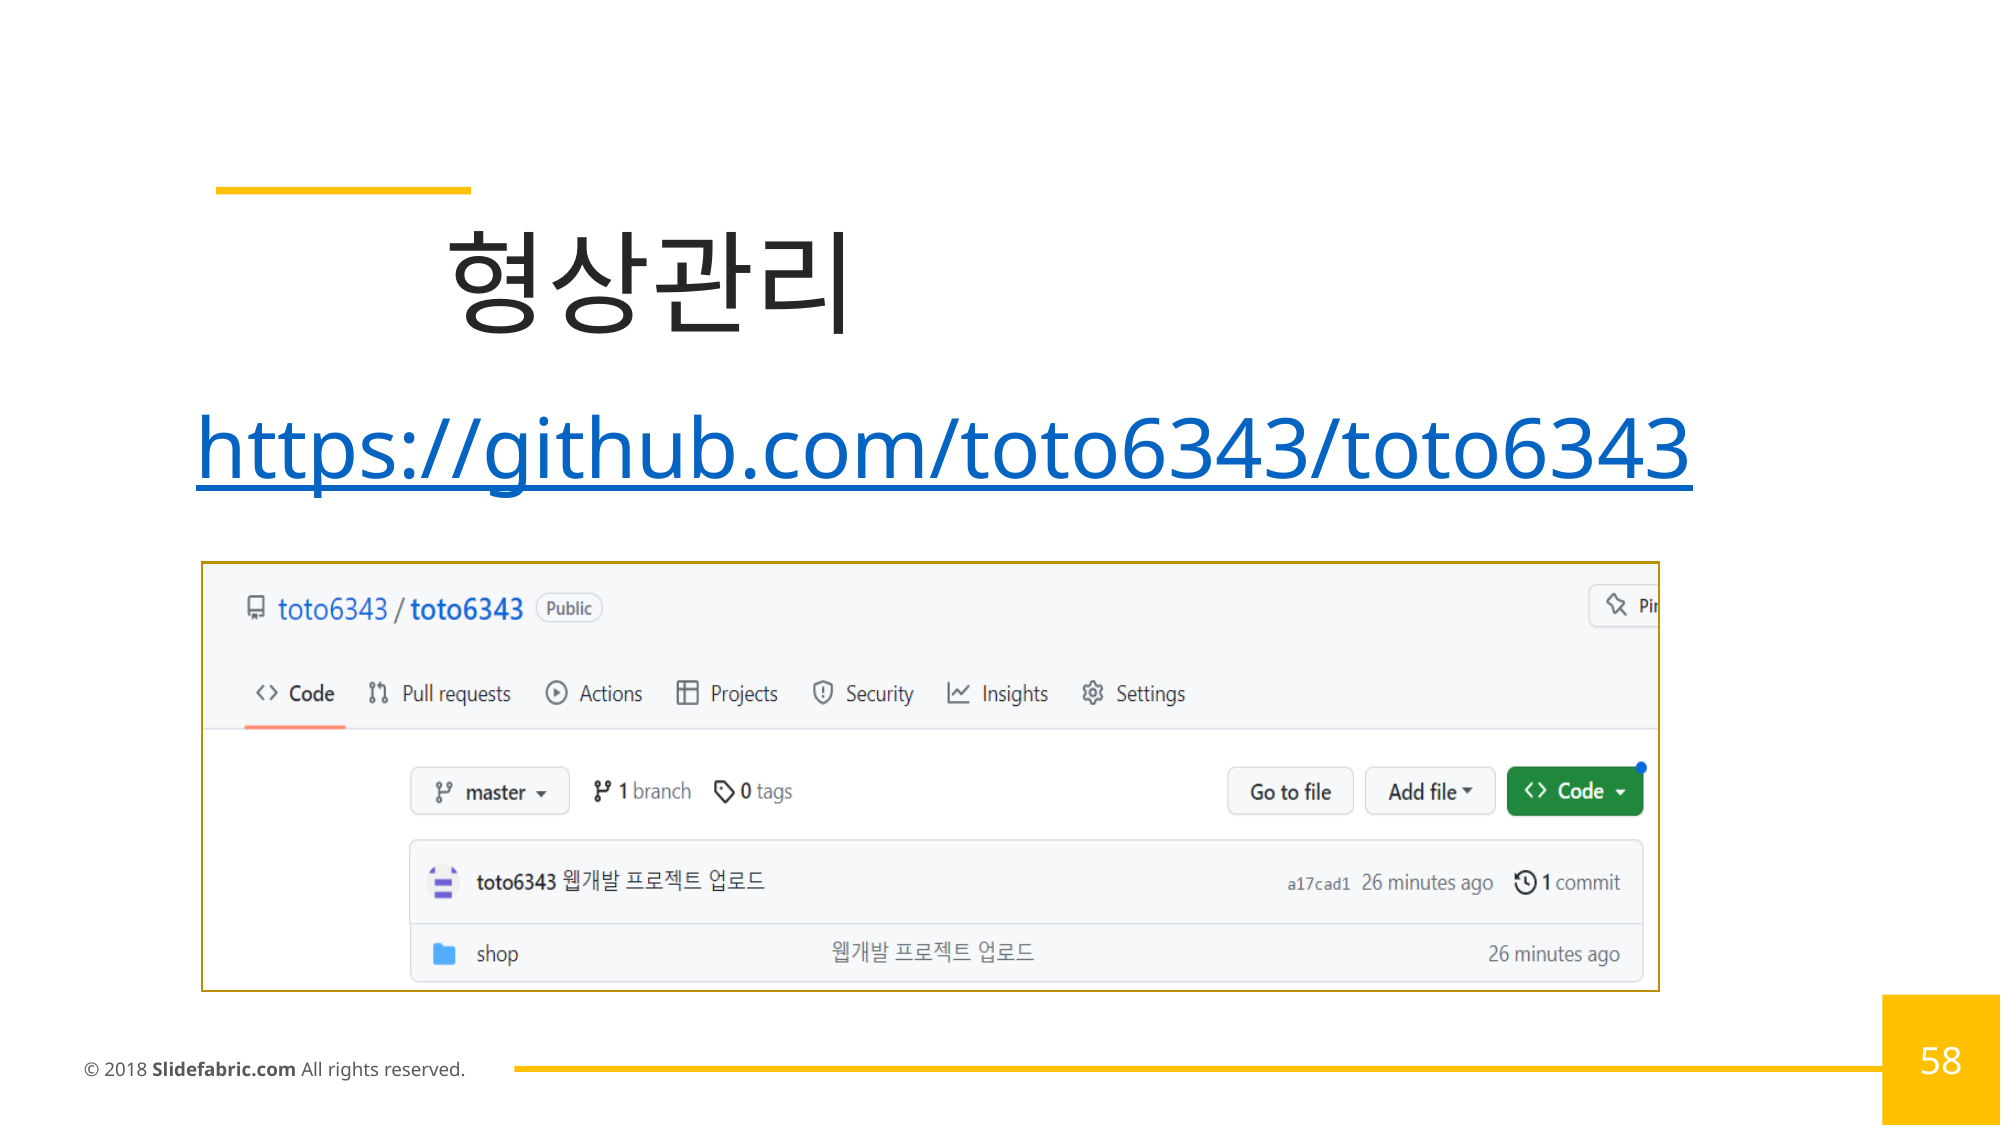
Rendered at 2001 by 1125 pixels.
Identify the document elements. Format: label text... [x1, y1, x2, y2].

text_box [201, 561, 1660, 992]
text_box https://github.com/toto6343/toto6343 [180, 388, 1732, 517]
text_box 형상관리 [429, 205, 874, 356]
text_box [215, 186, 472, 195]
